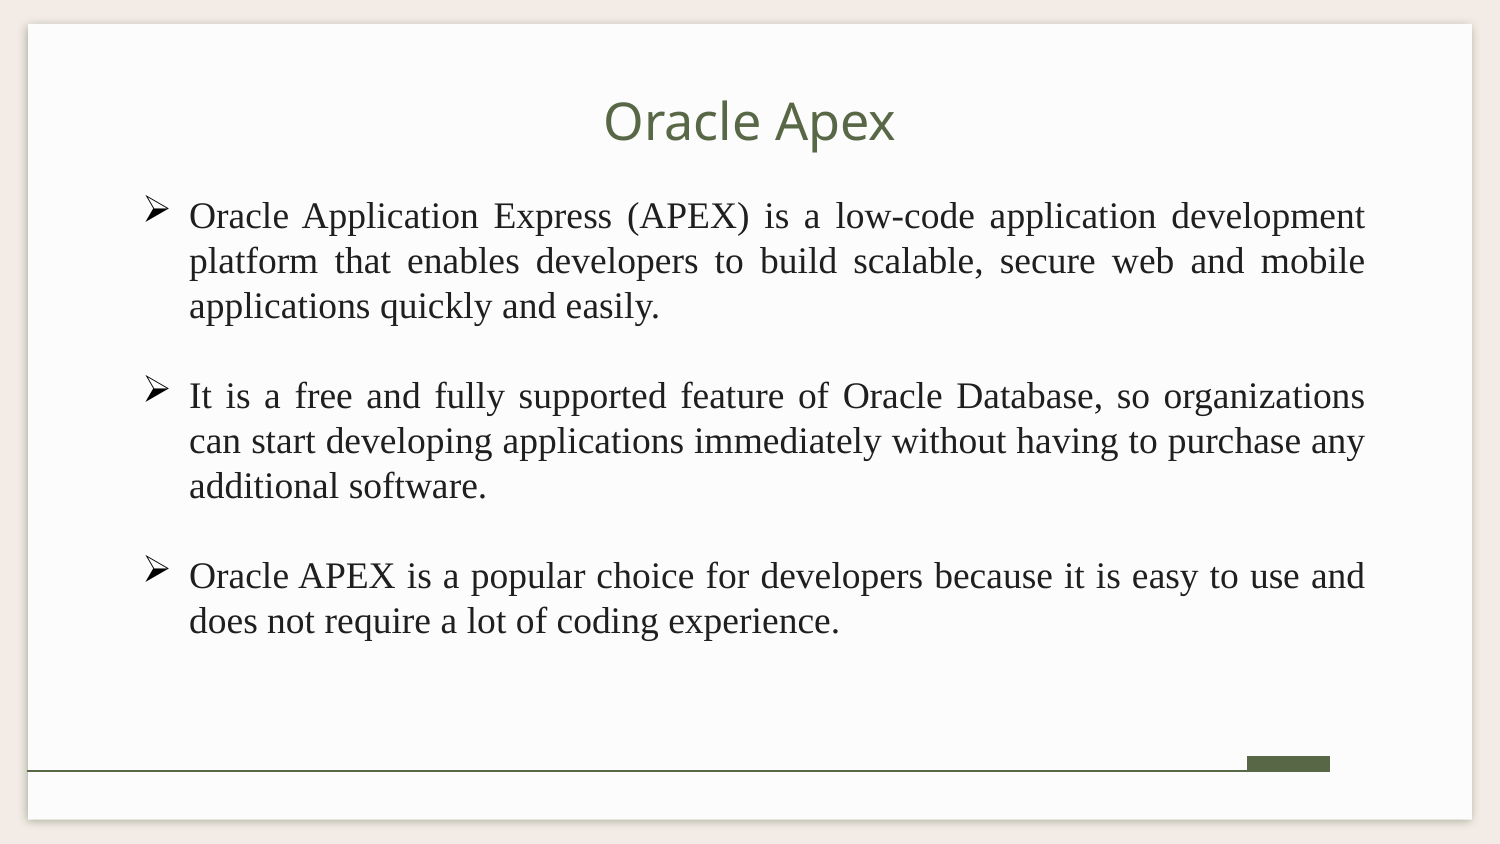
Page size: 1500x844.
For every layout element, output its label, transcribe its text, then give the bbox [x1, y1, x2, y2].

title Oracle Apex [118, 72, 1382, 167]
text_box Oracle Application Express (APEX) is a low-code application development platform that enables developers to build scalable, secure web and mobile applications quickly and easily. It is a free and fully supported feature of Oracle Database, so organizations can start developing applications immediately without having to purchase any additional software. Oracle APEX is a popular choice for developers because it is easy to use and does not require a lot of coding experience. [127, 183, 1382, 694]
